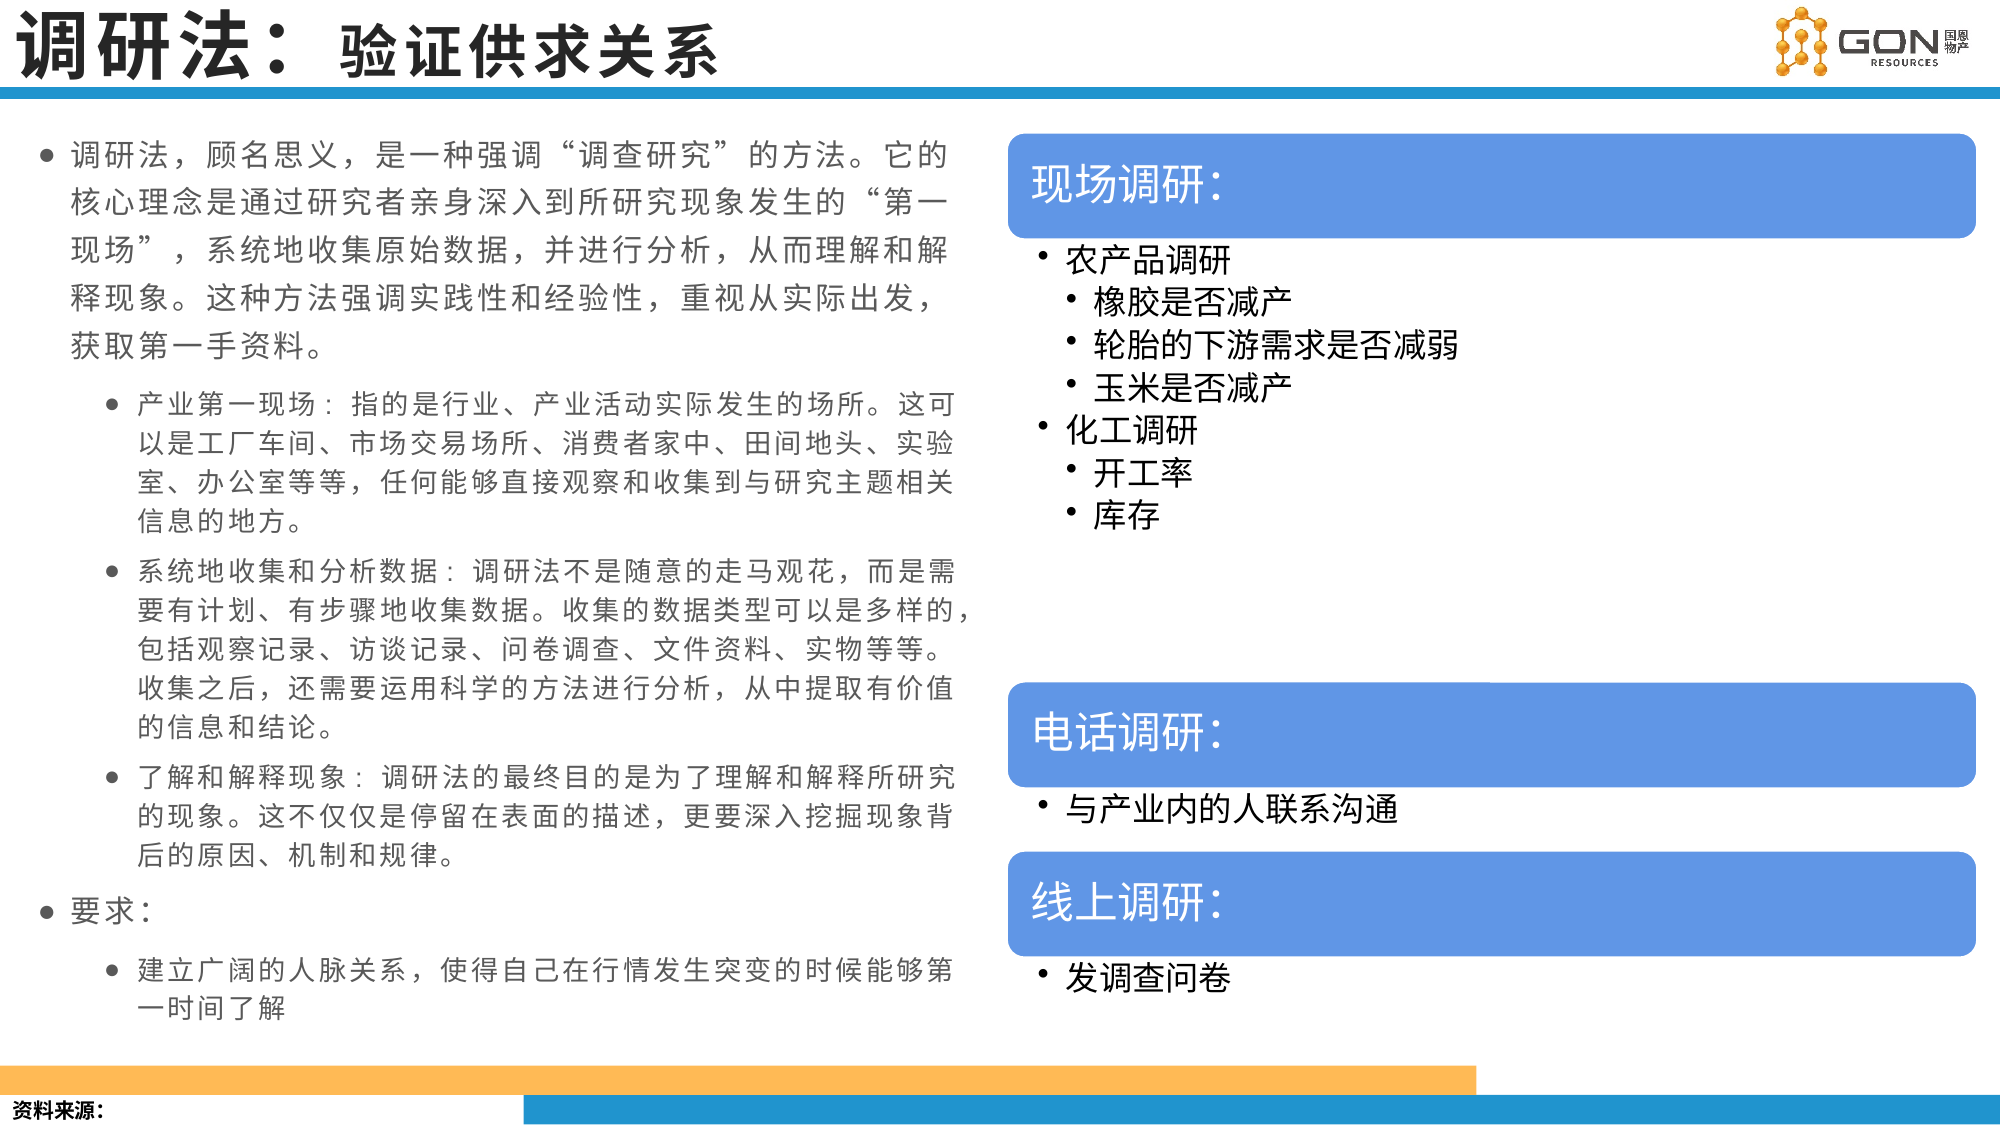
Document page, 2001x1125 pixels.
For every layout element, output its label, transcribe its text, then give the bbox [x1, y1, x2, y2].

list 调研法，顾名思义，是一种强调“调查研究”的方法。它的核心理念是通过研究者亲身深入到所研究现象发生的“第一现场”，系统地收集原始数据，并进行分析，从而理解和解释现象。这种方法强调实践性和经验性，重视从实际出发，获取第一手资料。 产业第一现场: 指的是行业、产业活动实际发生的场所。这可以是工厂车间、市场交易场所、消费者家中、田间地头、实验室、办公室等等，任何能够直接观察和收集到与研究主题相关信息的地方。 系统地收集和分析数据: 调研法不是随意的走马观花，而是需要有计划、有步骤地收集数据。收集的数据类型可以是多样的，包括观察记录、访谈记录、问卷调查、文件资料、实物等等。收集之后，还需要运用科学的方法进行分析，从中提取有价值的信息和结论。 了解和解释现象: 调研法的最终目的是为了理解和解释所研究的现象。这不仅仅是停留在表面的描述，更要深入挖掘现象背后的原因、机制和规律。 要求： 建立广阔的人脉关系，使得自己在行情发生突变的时候能够第一时间了解 [22, 116, 994, 1036]
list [1006, 116, 1978, 1036]
title 调研法：验证供求关系 [0, 0, 1717, 88]
picture [1763, 0, 1978, 85]
